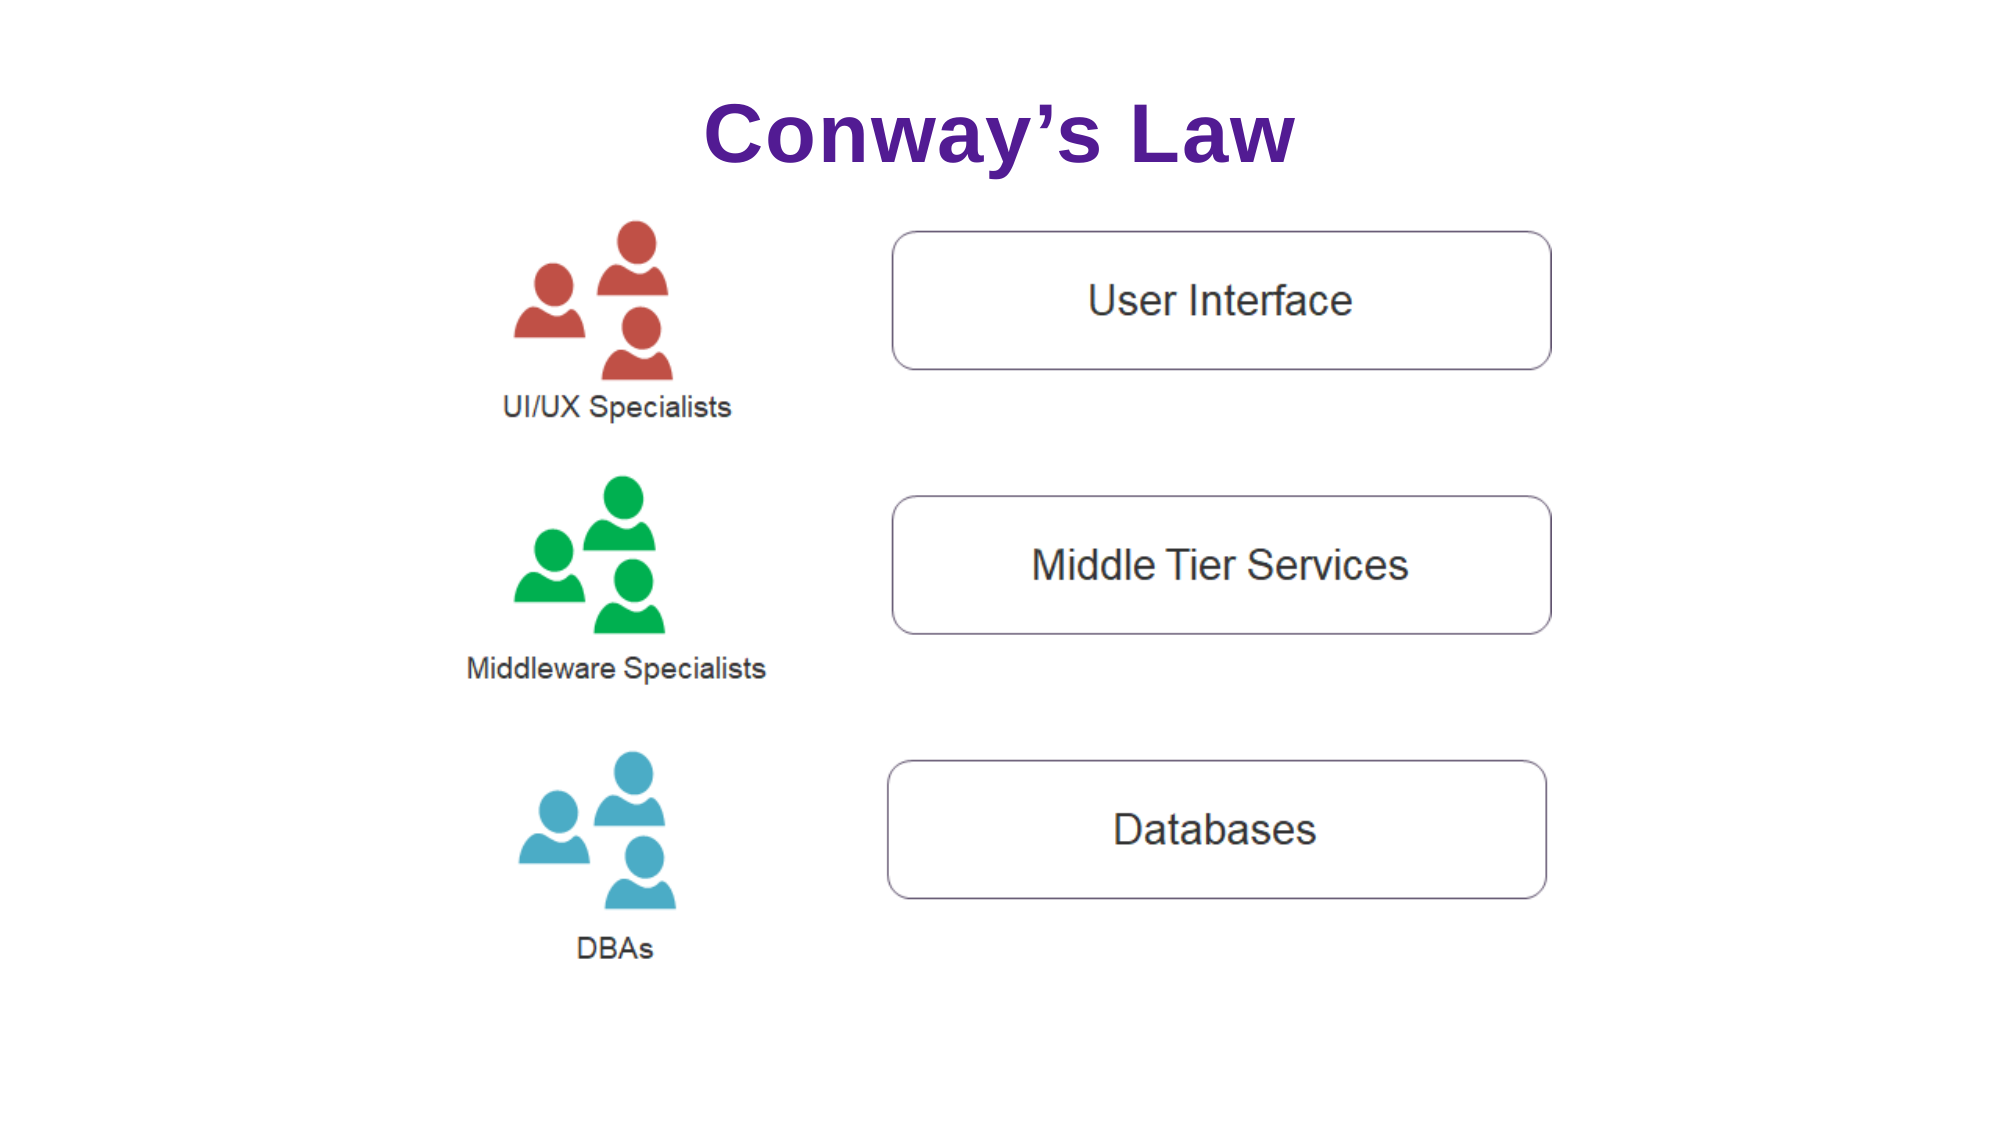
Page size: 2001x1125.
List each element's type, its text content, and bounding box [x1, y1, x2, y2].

picture [448, 217, 1552, 984]
title Conway’s Law [99, 59, 1900, 211]
